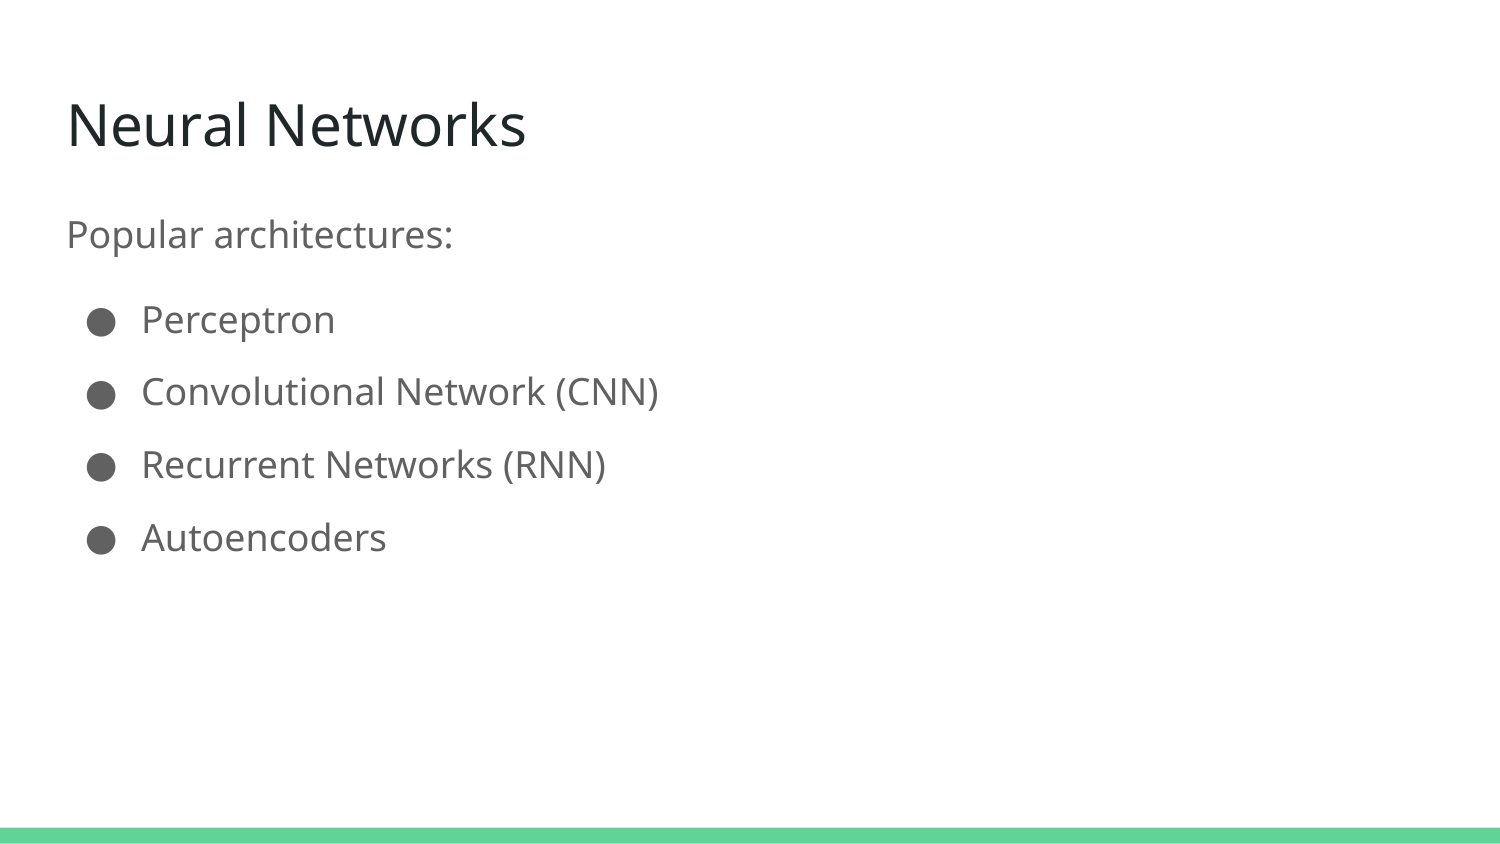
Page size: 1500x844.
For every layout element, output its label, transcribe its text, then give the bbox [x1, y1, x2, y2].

list Popular architectures: Perceptron Convolutional Network (CNN) Recurrent Networks (RNN) Autoencoders [51, 189, 1449, 750]
title Neural Networks [51, 72, 1449, 167]
